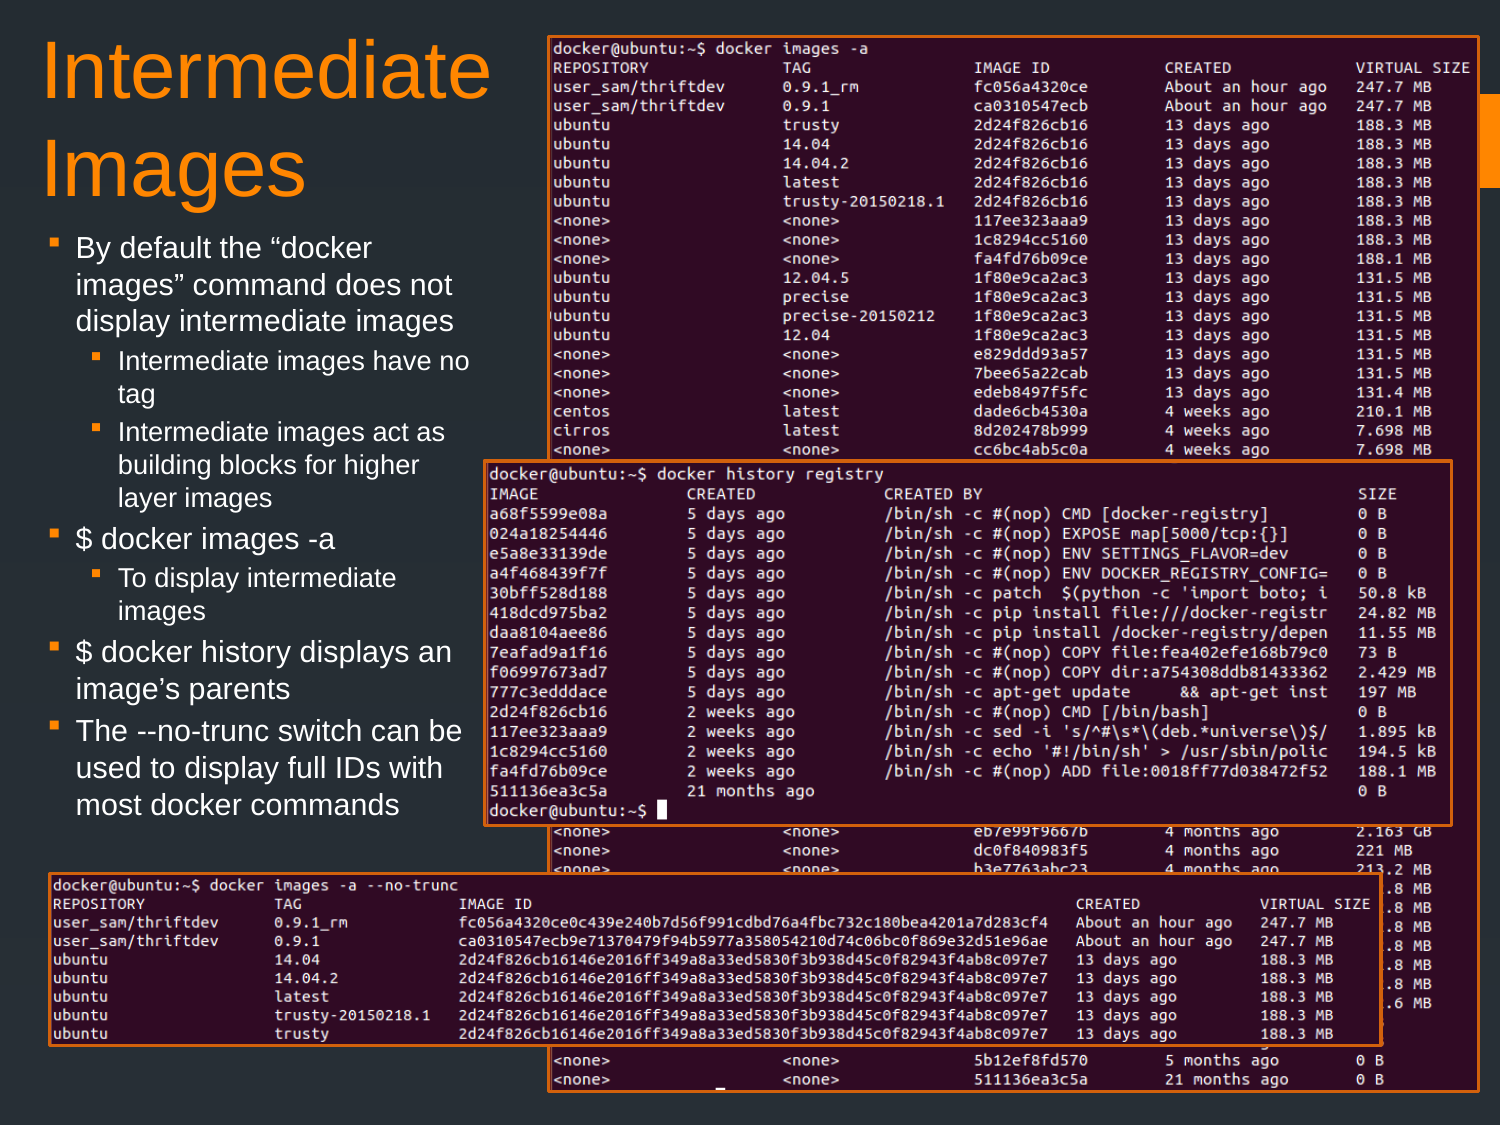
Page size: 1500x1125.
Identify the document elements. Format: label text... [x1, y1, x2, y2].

title Intermediate Images [25, 8, 526, 221]
picture [50, 37, 1478, 1091]
list By default the “docker images” command does not display intermediate images Intermediate images have no tag Intermediate images act as building blocks for higher layer images $ docker images -a To display intermediate images $ docker history displays an image’s parents The --no-trunc switch can be used to display full IDs with most docker commands [25, 220, 486, 863]
